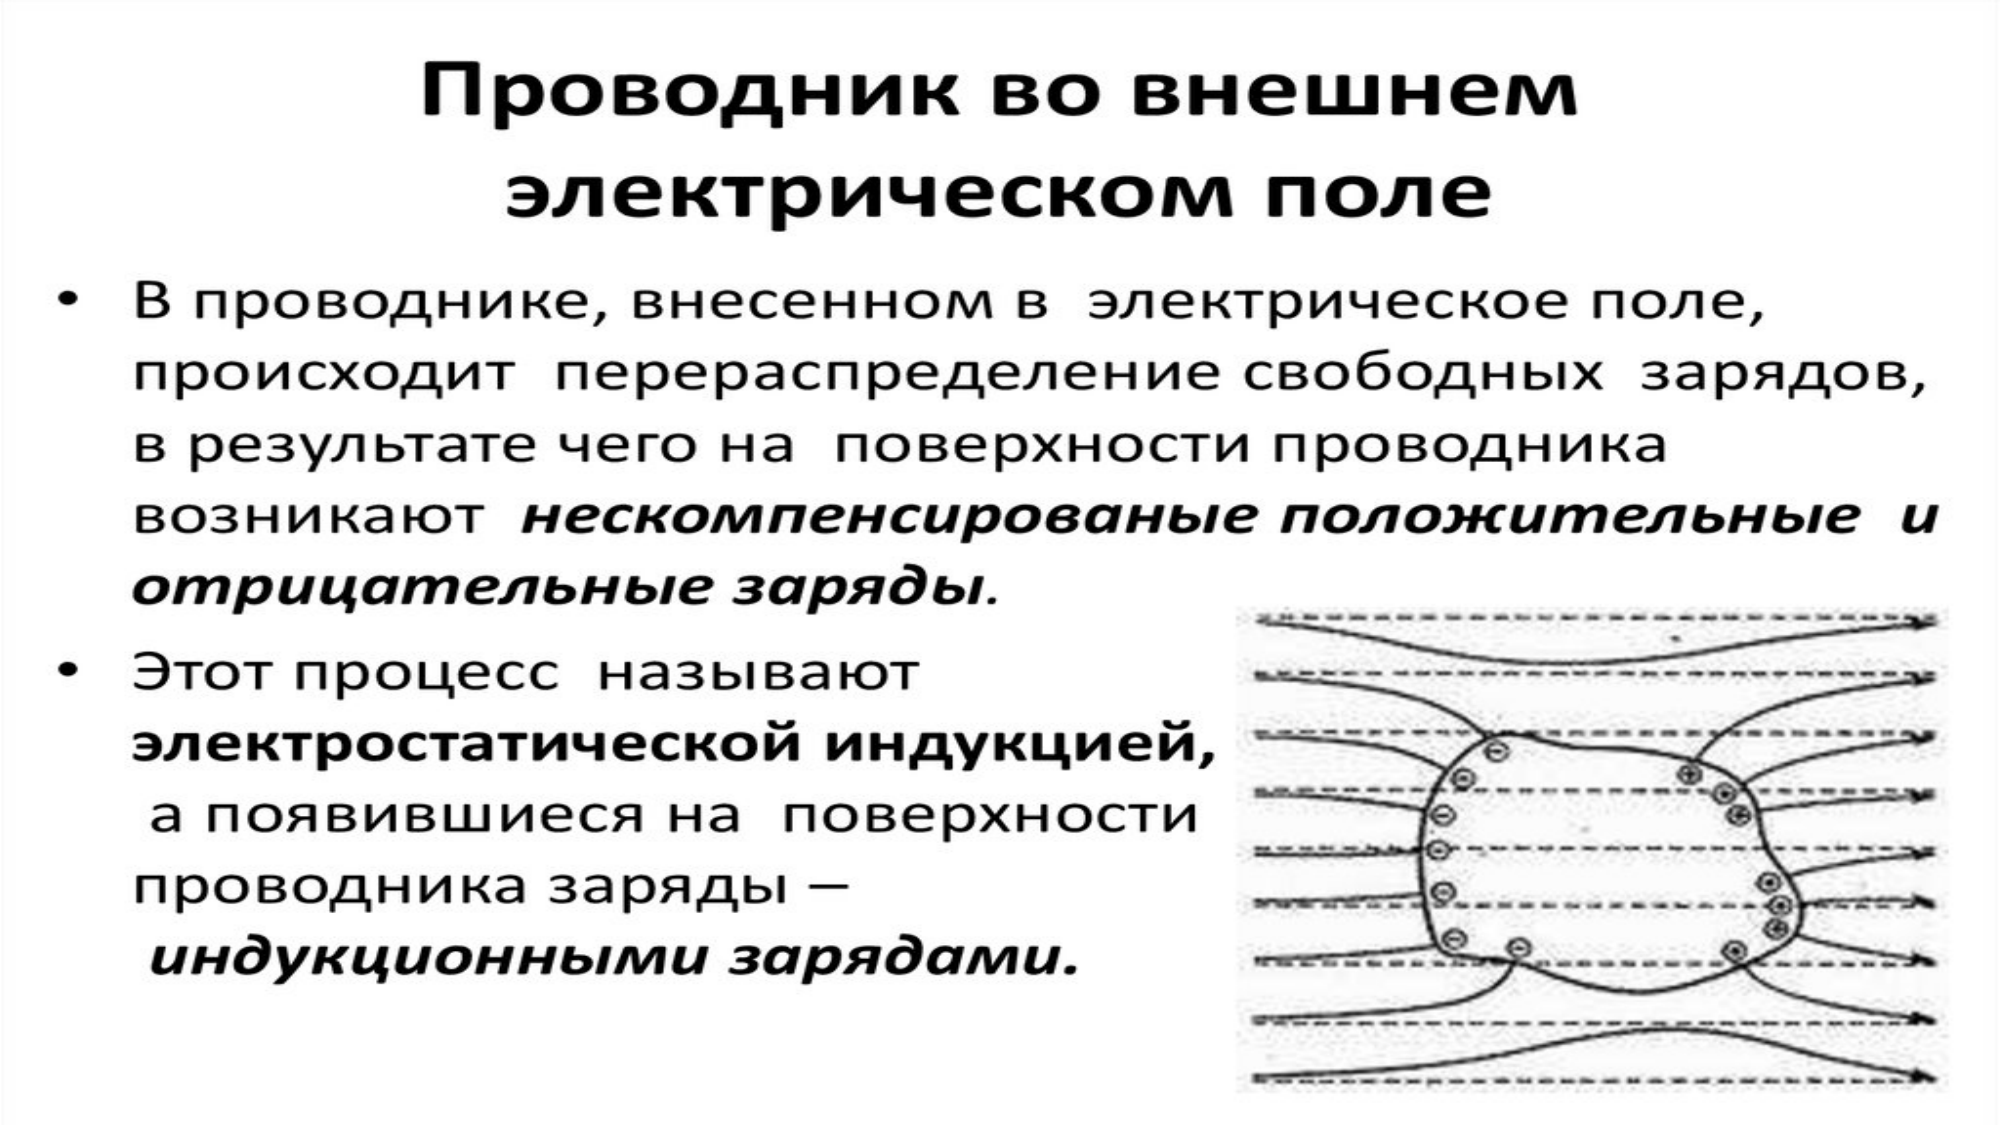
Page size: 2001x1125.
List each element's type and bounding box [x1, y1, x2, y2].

list [0, 0, 2000, 1125]
